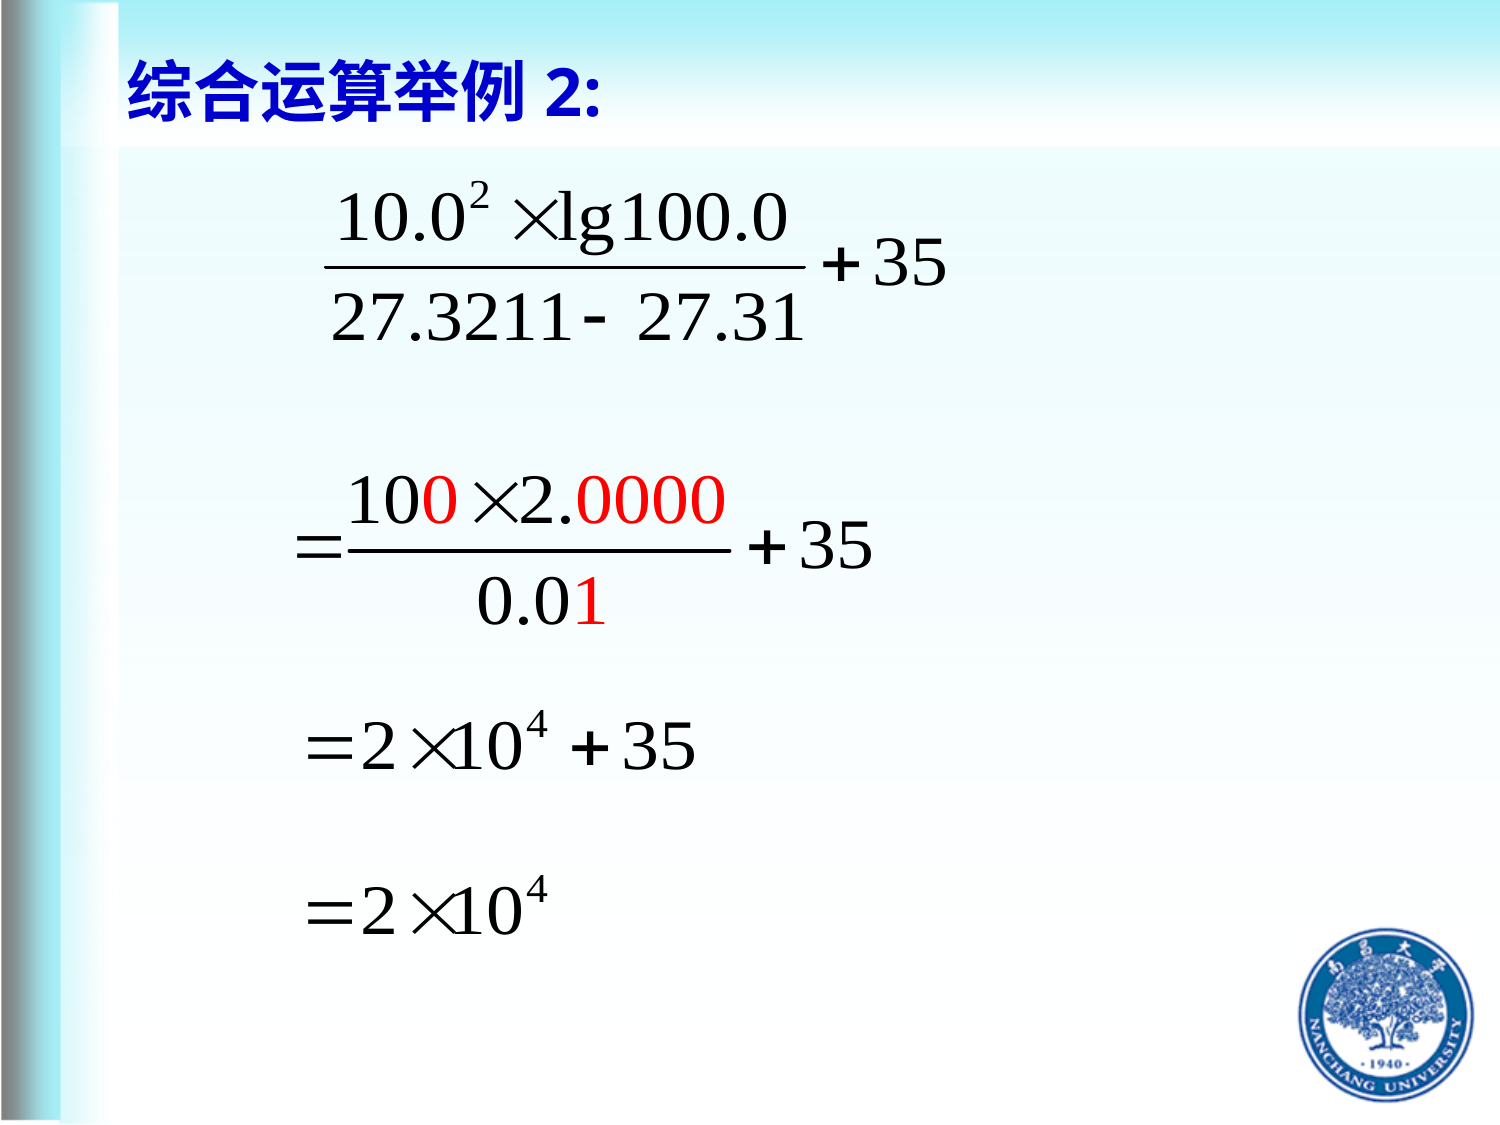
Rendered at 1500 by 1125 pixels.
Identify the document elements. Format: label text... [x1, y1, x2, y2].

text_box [312, 160, 957, 356]
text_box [277, 456, 884, 640]
picture [0, 0, 1500, 1125]
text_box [289, 692, 706, 787]
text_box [289, 857, 561, 953]
text_box 综合运算举例2: [112, 42, 788, 138]
